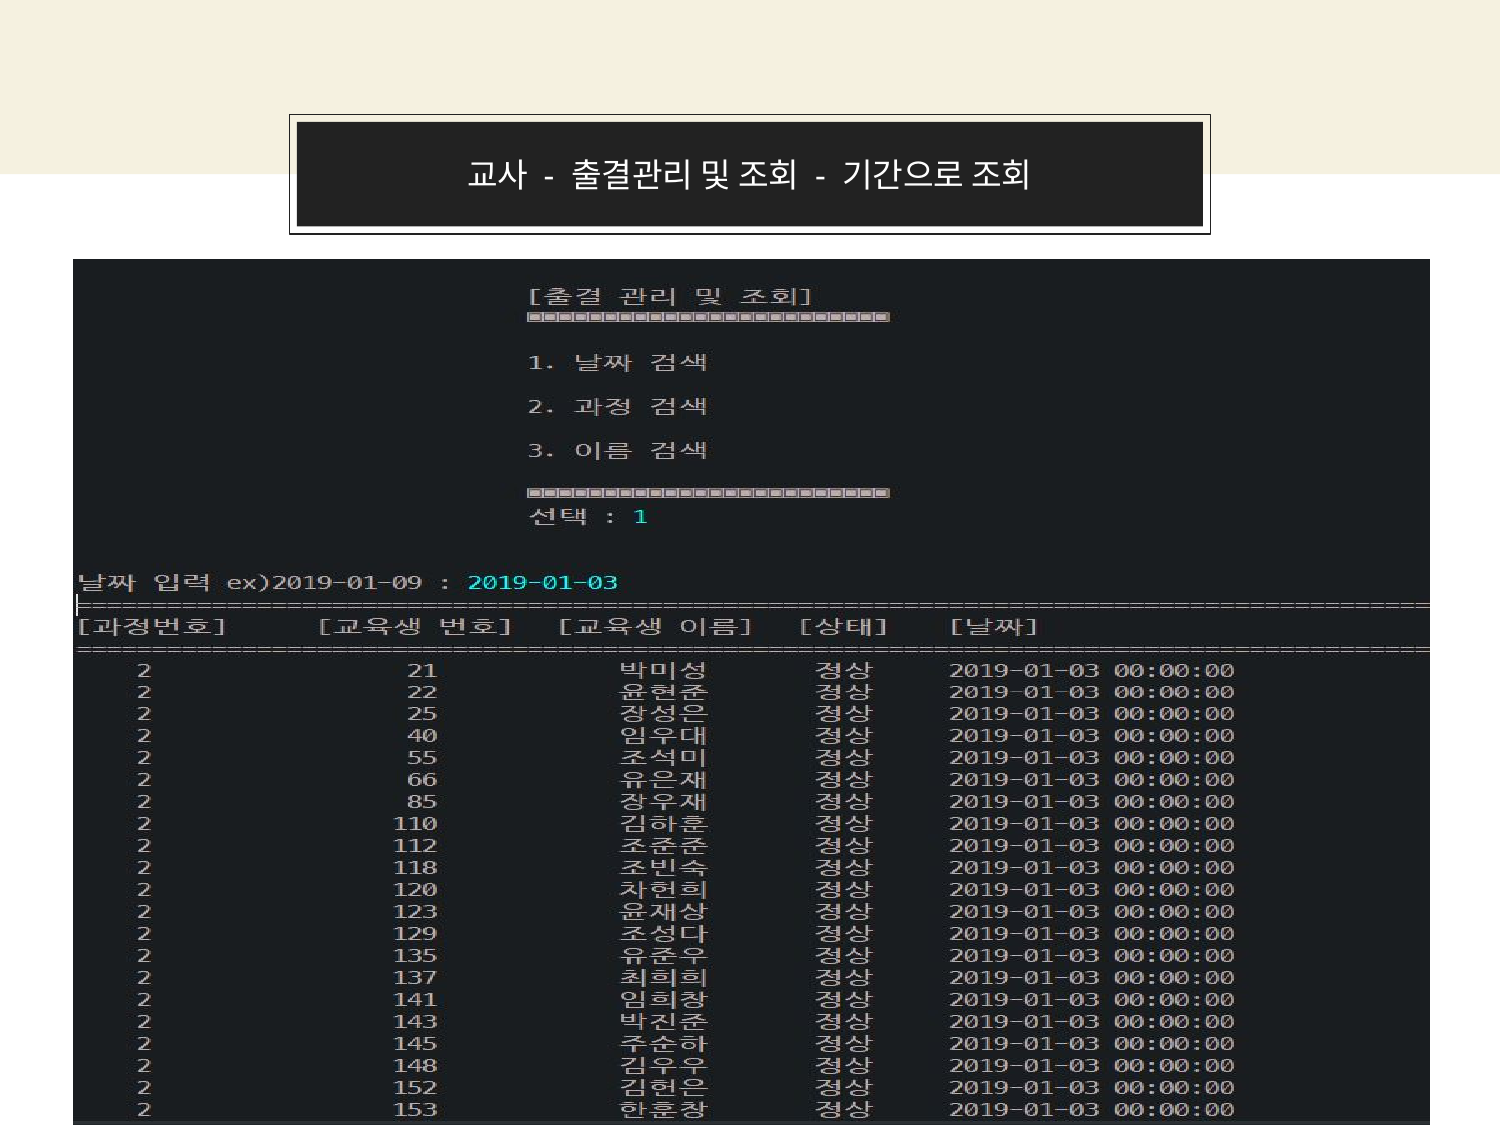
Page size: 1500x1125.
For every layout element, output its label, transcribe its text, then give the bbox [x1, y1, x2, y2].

title 교사 - 출결관리 및 조회 - 기간으로 조회 [296, 121, 1203, 227]
picture [73, 259, 1430, 1125]
